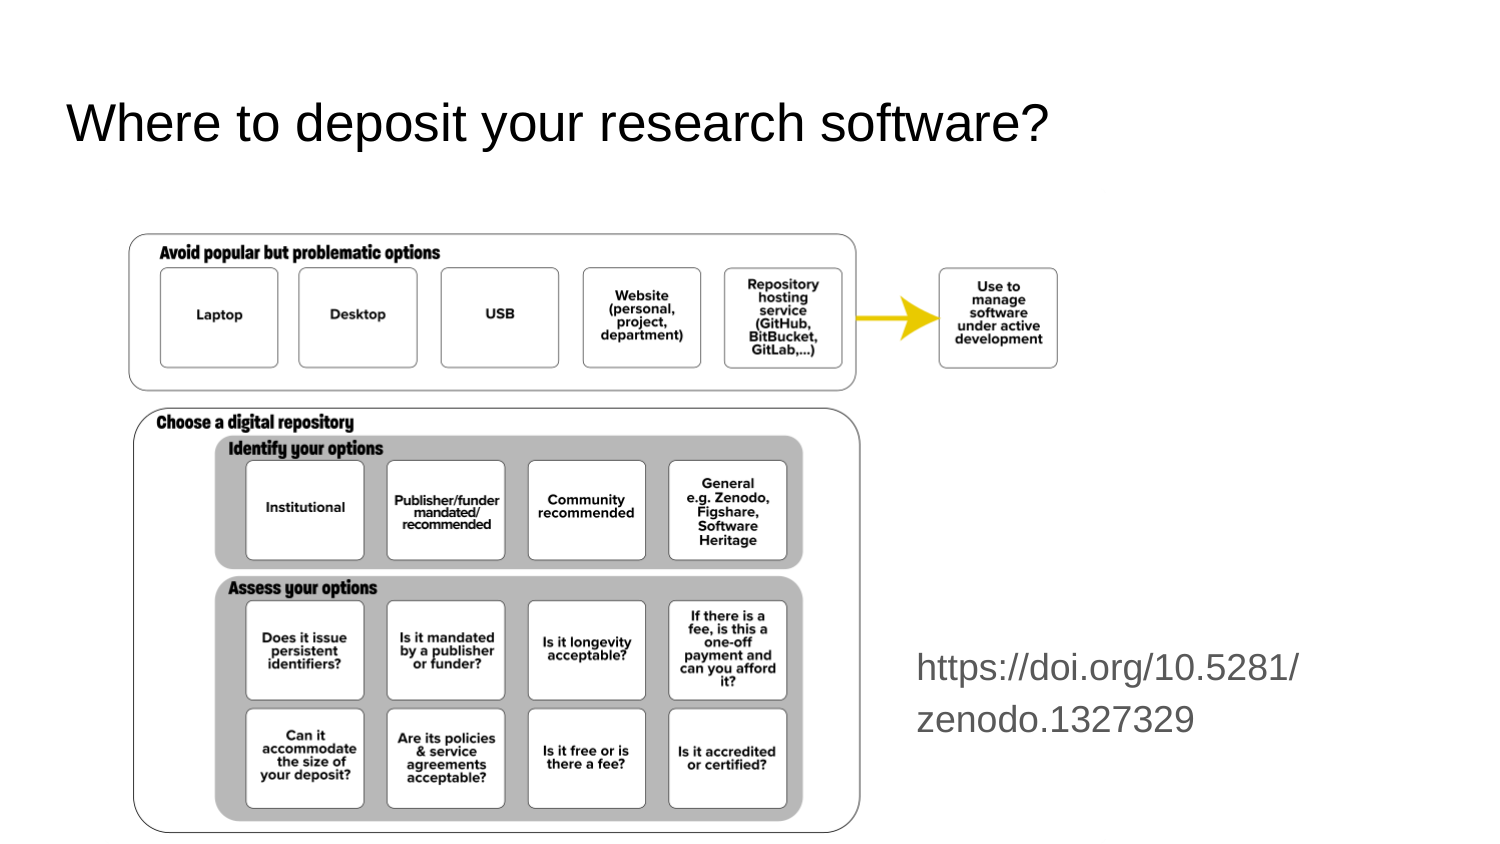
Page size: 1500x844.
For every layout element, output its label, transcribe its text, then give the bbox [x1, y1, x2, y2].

picture [104, 188, 1107, 844]
title Where to deposit your research software? [51, 72, 1449, 167]
text_box https://doi.org/10.5281/zenodo.1327329 [1111, 621, 1444, 755]
